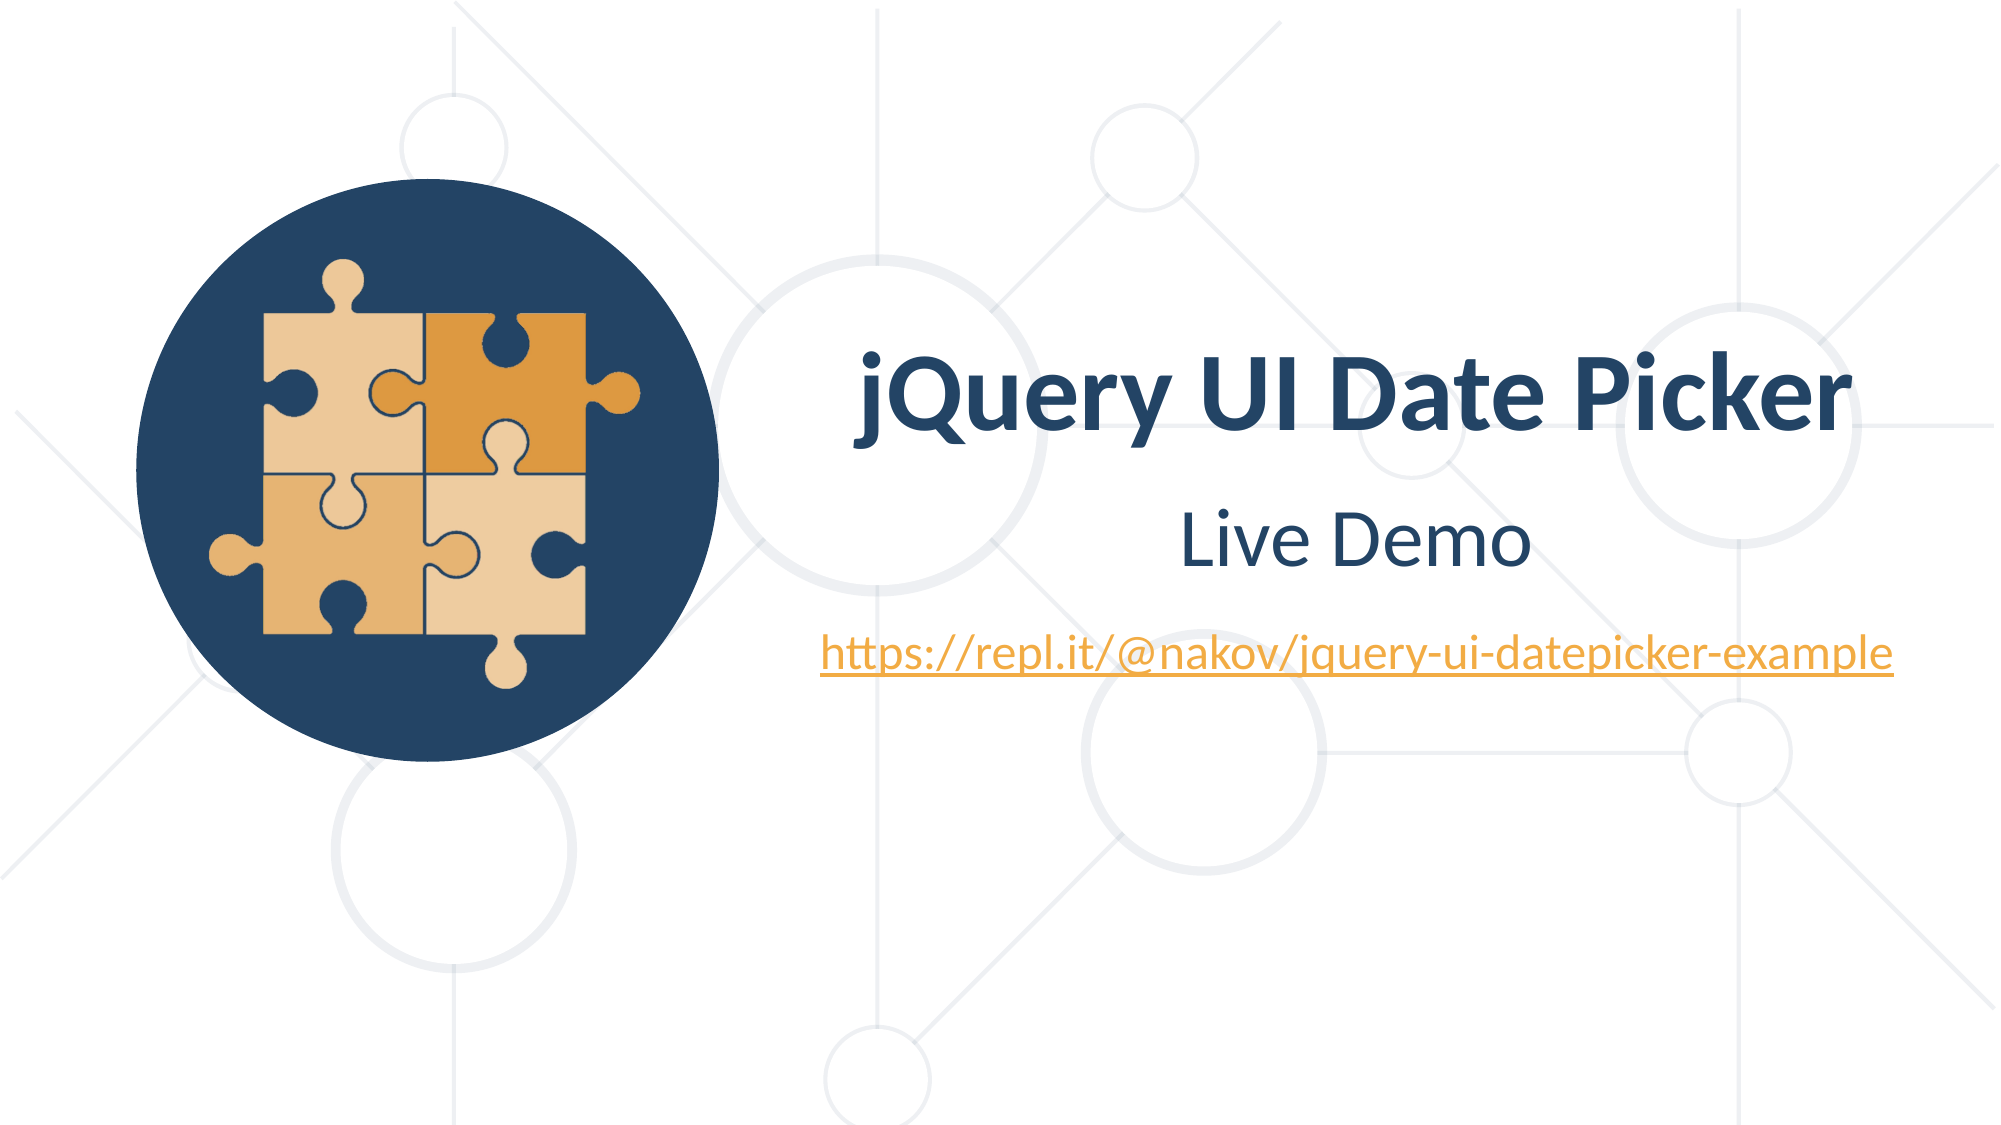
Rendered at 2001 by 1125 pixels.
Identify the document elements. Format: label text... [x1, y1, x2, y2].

subtitle Live Demo [859, 473, 1855, 589]
text_box https://repl.it/@nakov/jquery-ui-datepicker-example [805, 612, 1910, 688]
picture [206, 256, 644, 691]
title jQuery UI Date Picker [797, 303, 1917, 467]
